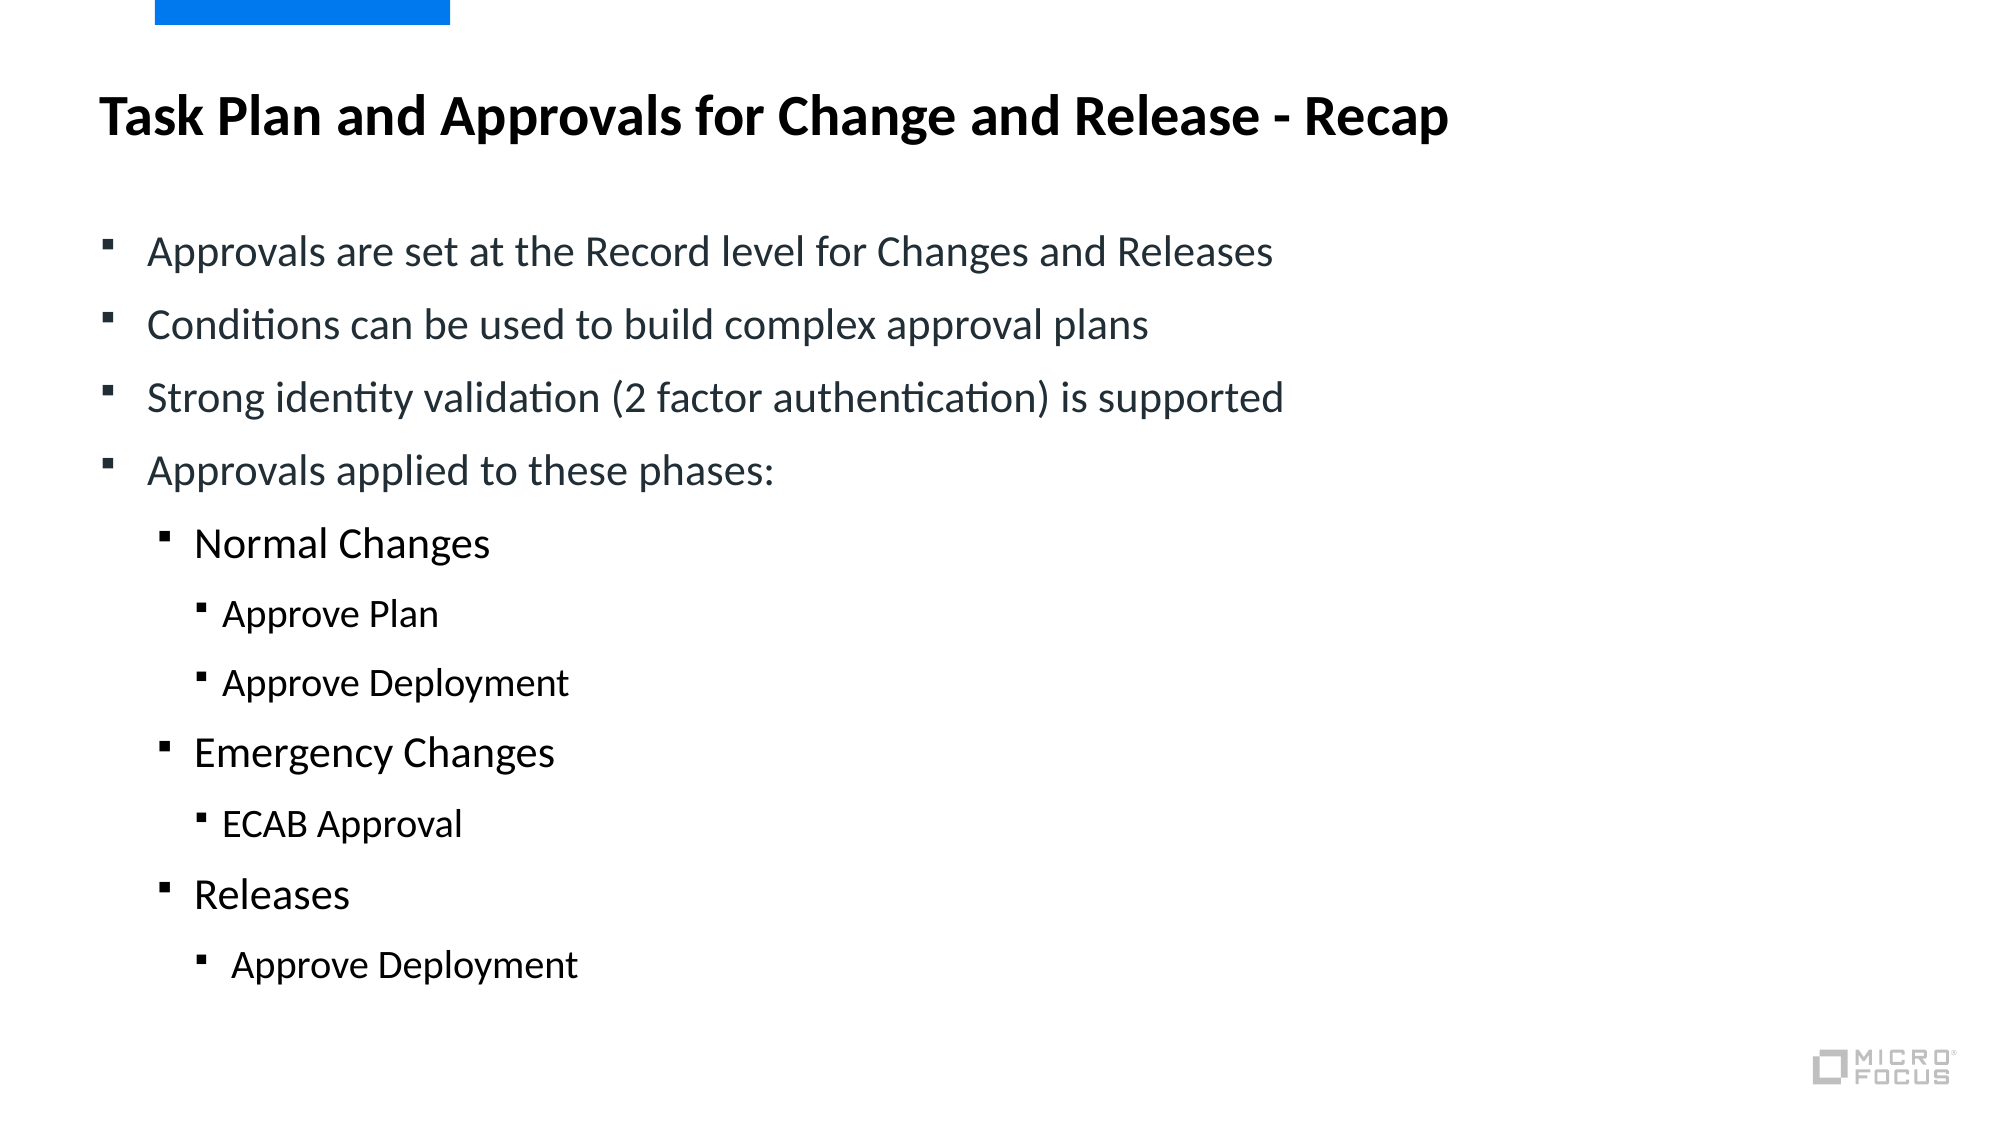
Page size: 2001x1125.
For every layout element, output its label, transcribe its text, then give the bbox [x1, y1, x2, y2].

text_box Task Plan and Approvals for Change and Release - Recap [99, 85, 1900, 153]
list Approvals are set at the Record level for Changes and Releases Conditions can be used to build complex approval plans Strong identity validation (2 factor authentication) is supported Approvals applied to these phases: Normal Changes Approve Plan Approve Deployment Emergency Changes ECAB Approval Releases Approve Deployment [99, 220, 1876, 925]
